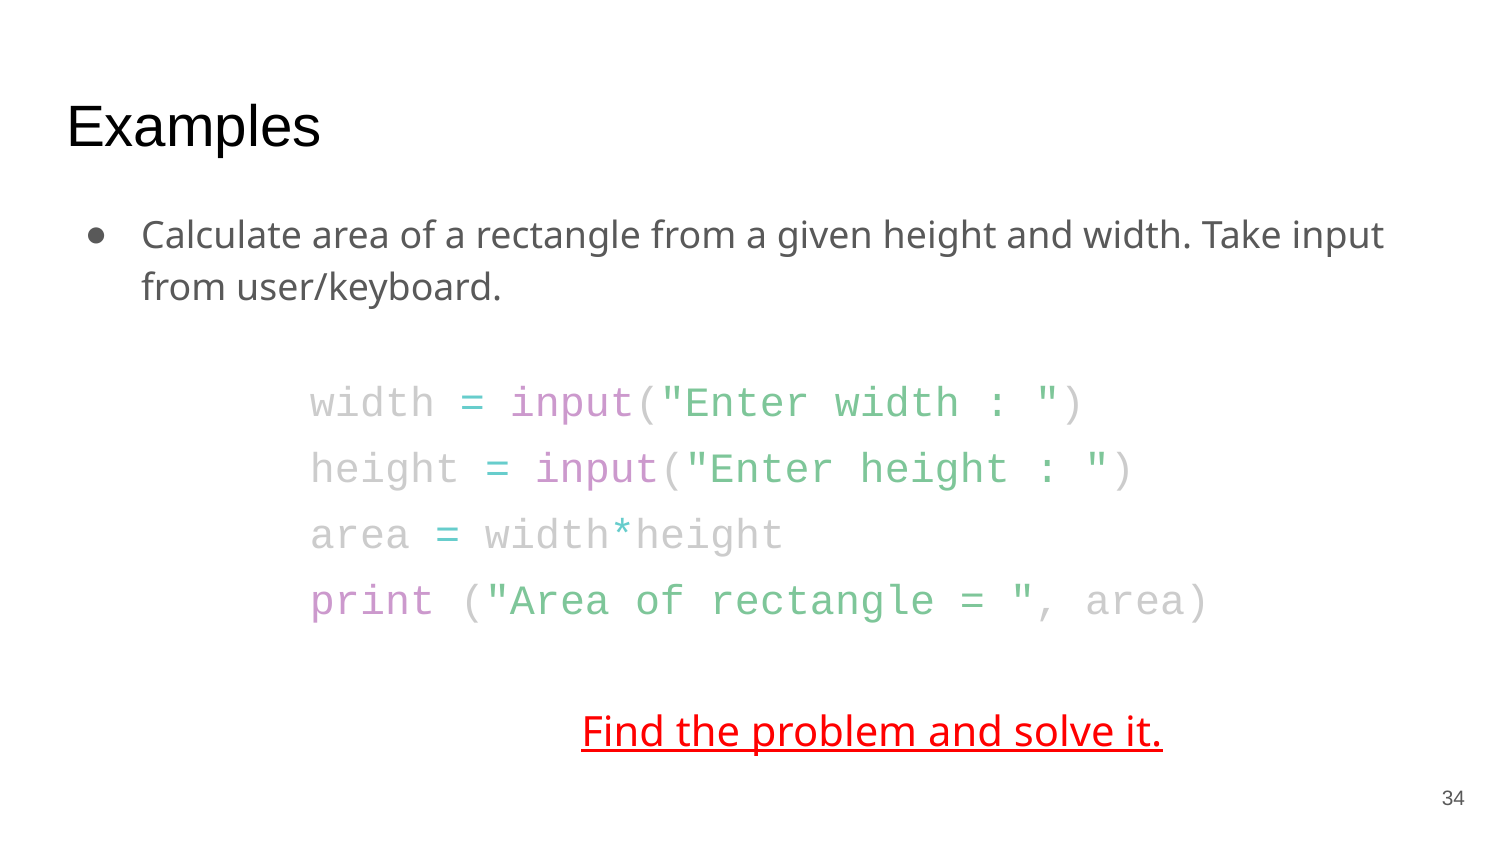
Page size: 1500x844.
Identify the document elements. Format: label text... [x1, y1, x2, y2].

title Examples [51, 72, 1449, 167]
slide_number 34 [1389, 764, 1480, 830]
list Calculate area of a rectangle from a given height and width. Take input from user/keyboard. width = input("Enter width : ") height = input("Enter height : ") area = width*height print ("Area of rectangle = ", area) Find the problem and solve it. [51, 189, 1449, 750]
